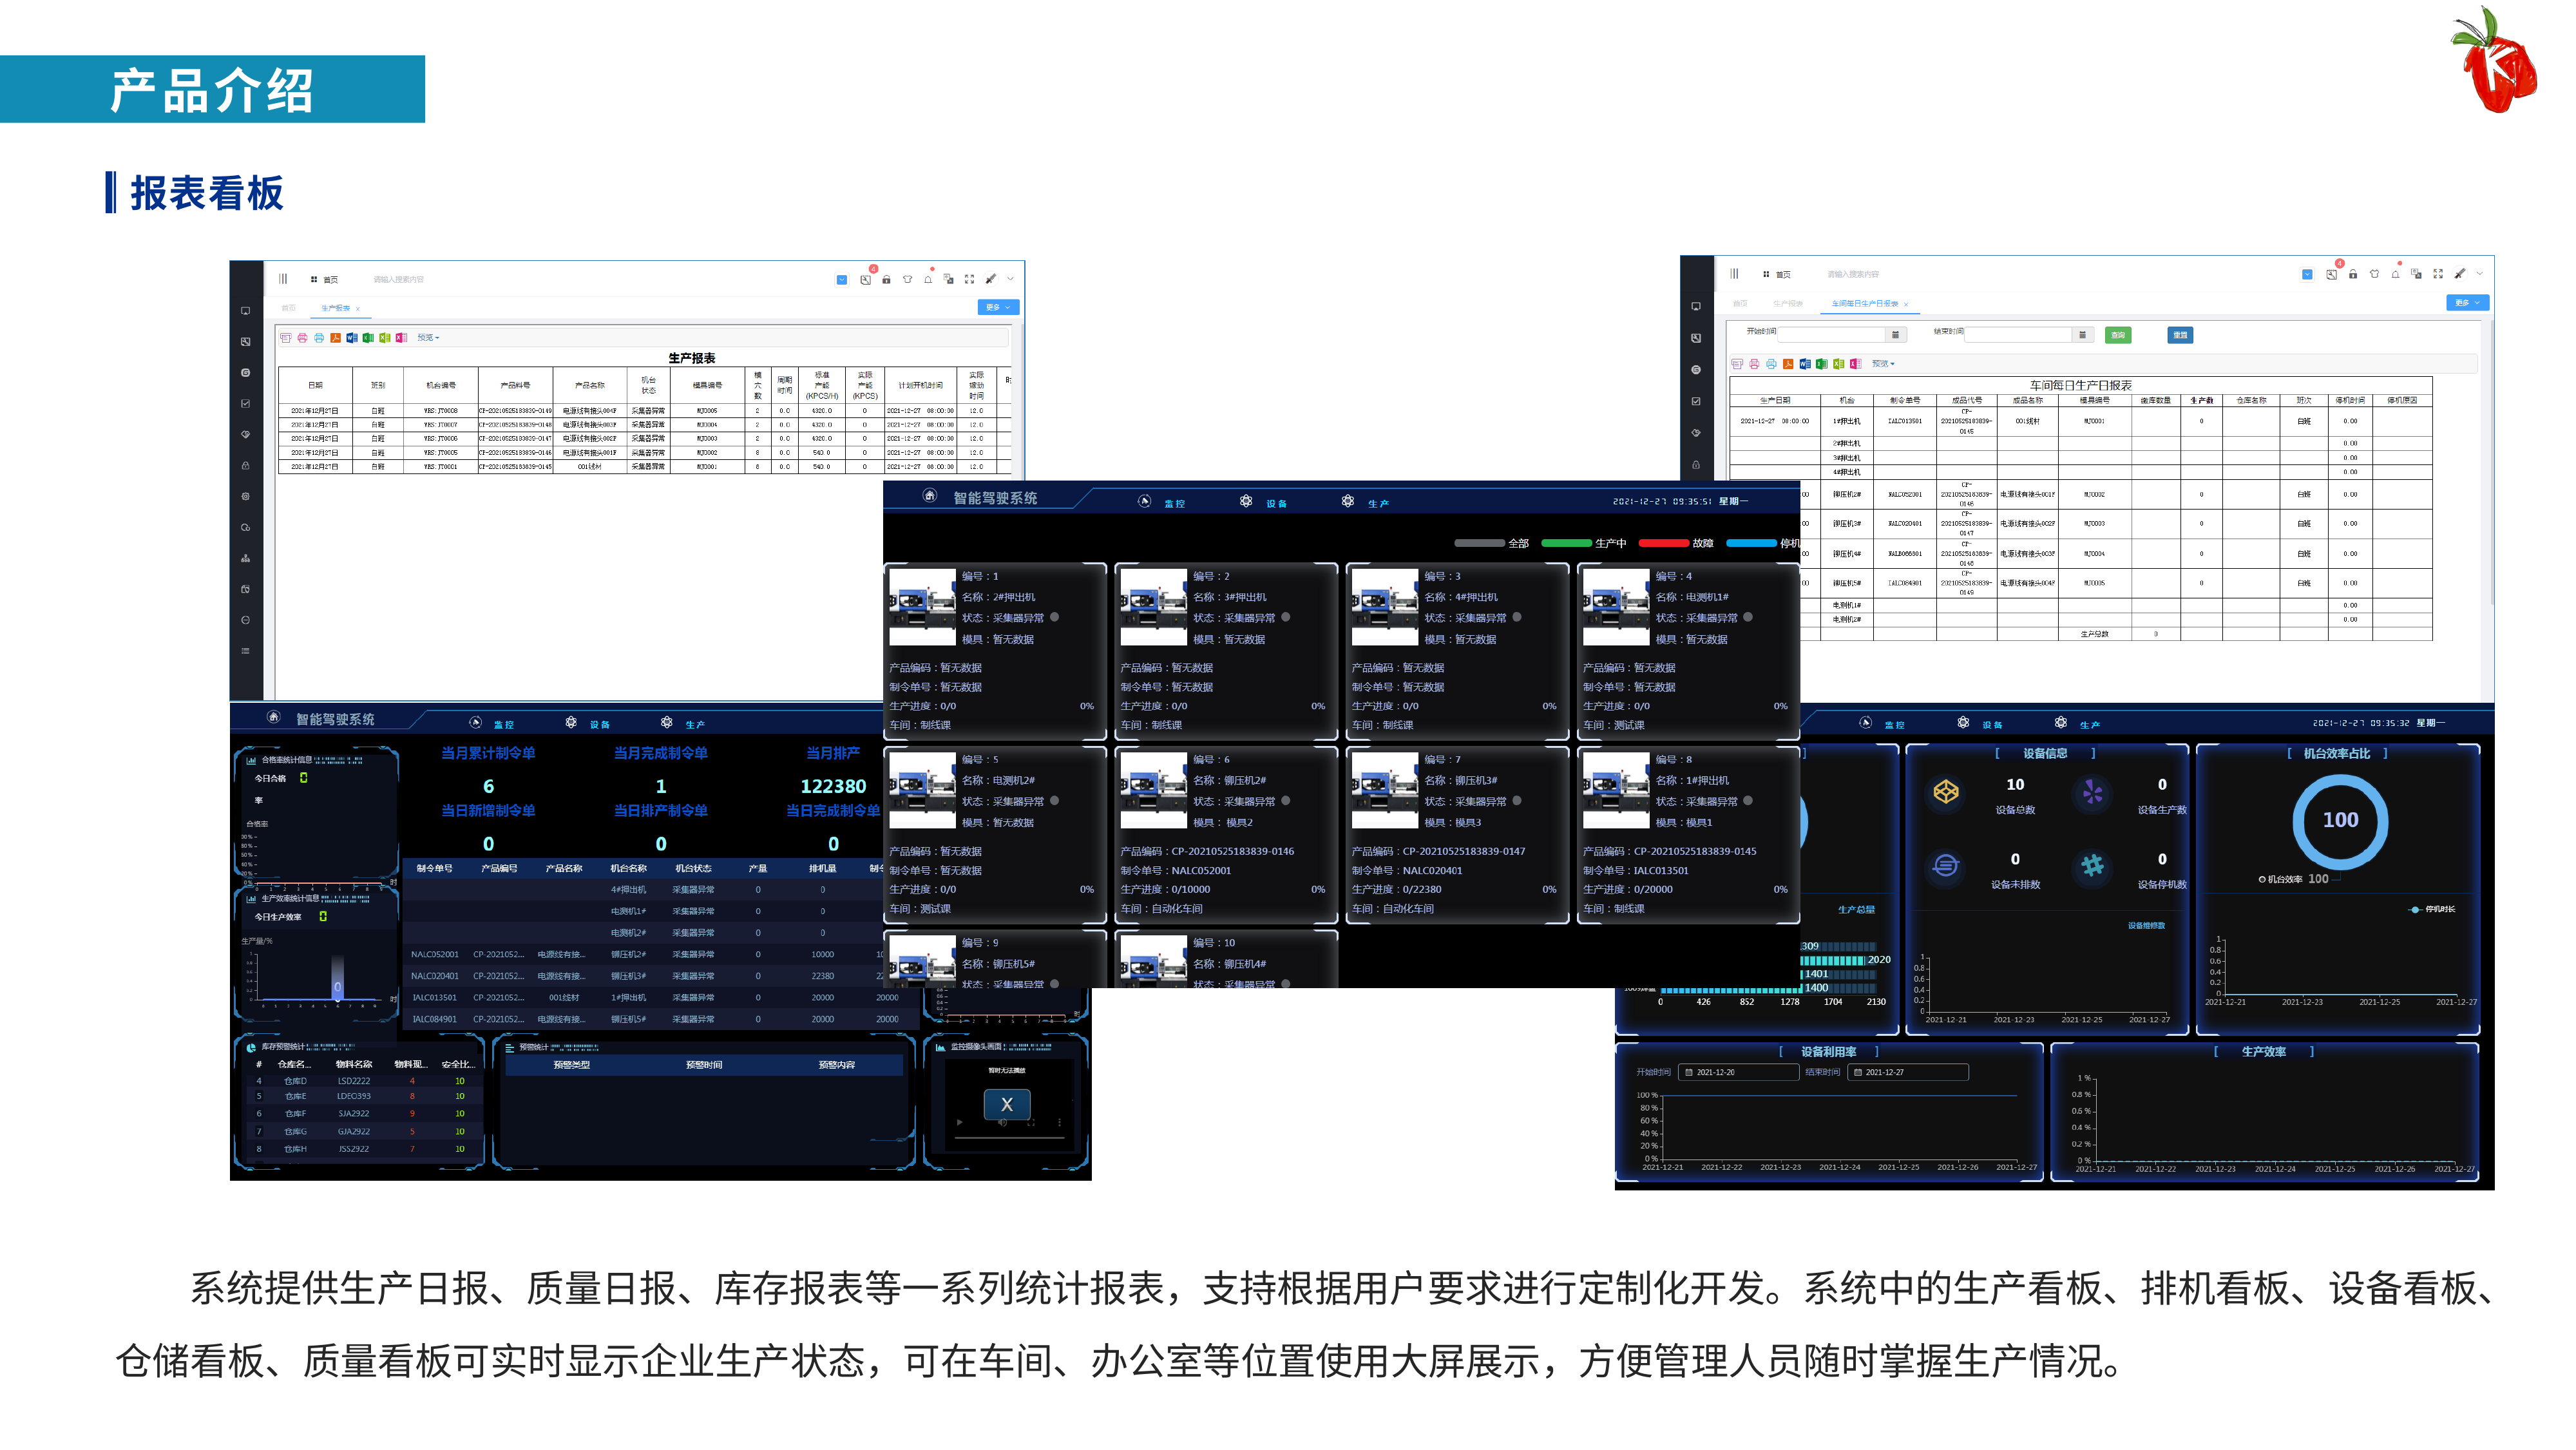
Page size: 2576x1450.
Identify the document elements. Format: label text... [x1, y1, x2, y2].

text_box 产品介绍 [0, 55, 426, 123]
text_box 系统提供生产日报、质量日报、库存报表等一系列统计报表，支持根据用户要求进行定制化开发。系统中的生产看板、排机看板、设备看板、仓储看板、质量看板可实时显示企业生产状态，可在车间、办公室等位置使用大屏展示，方便管理人员随时掌握生产情况。 [105, 1194, 2536, 1388]
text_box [105, 171, 117, 214]
picture [2444, 4, 2552, 113]
text_box 报表看板 [116, 162, 542, 222]
picture [229, 255, 2495, 1190]
